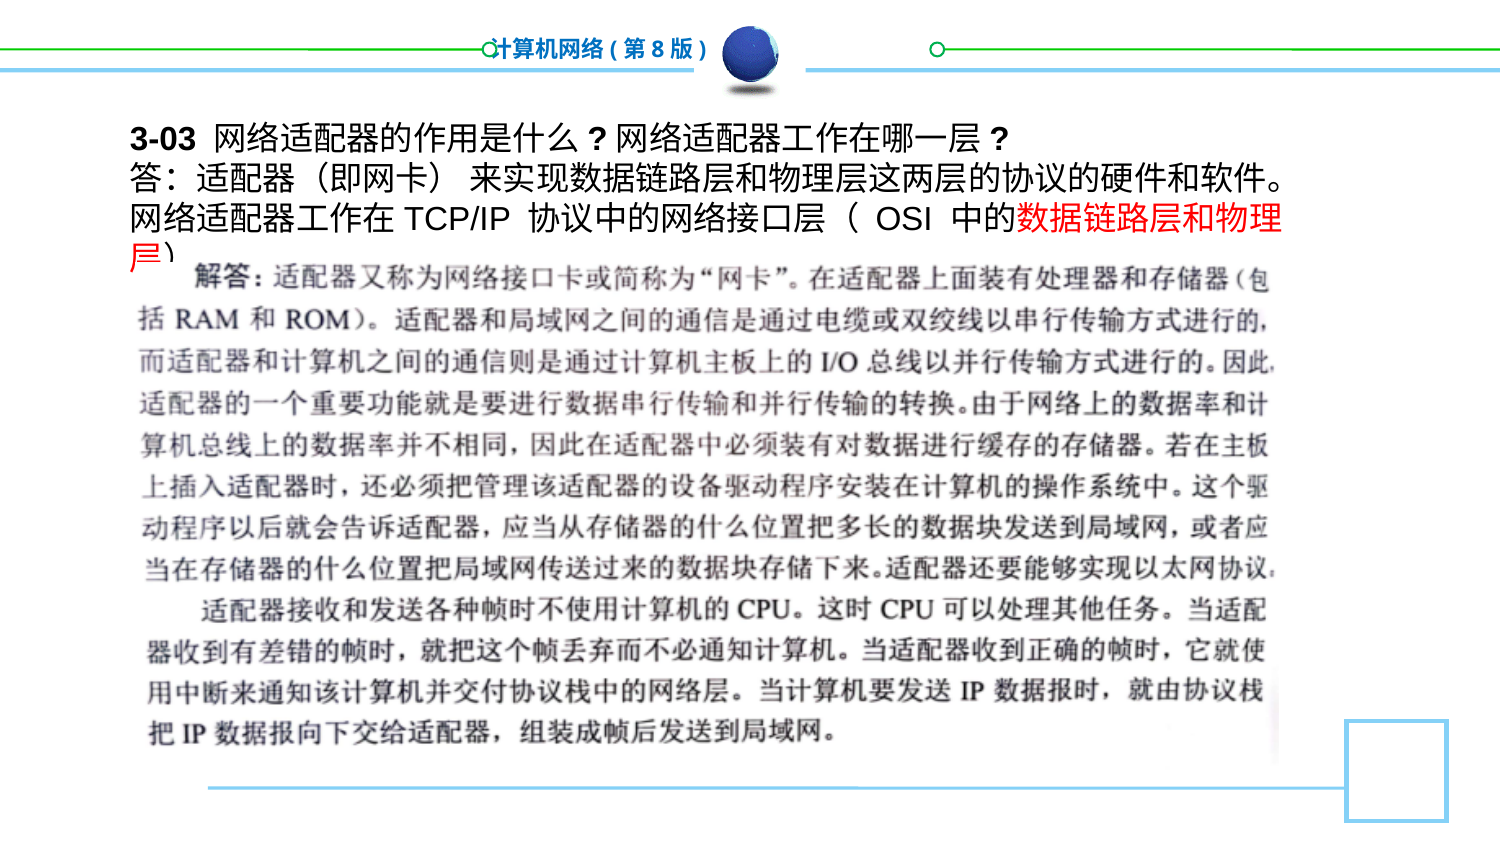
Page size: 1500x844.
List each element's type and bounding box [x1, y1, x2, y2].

picture [135, 262, 1279, 770]
picture [720, 24, 780, 100]
text_box [115, 109, 1349, 285]
